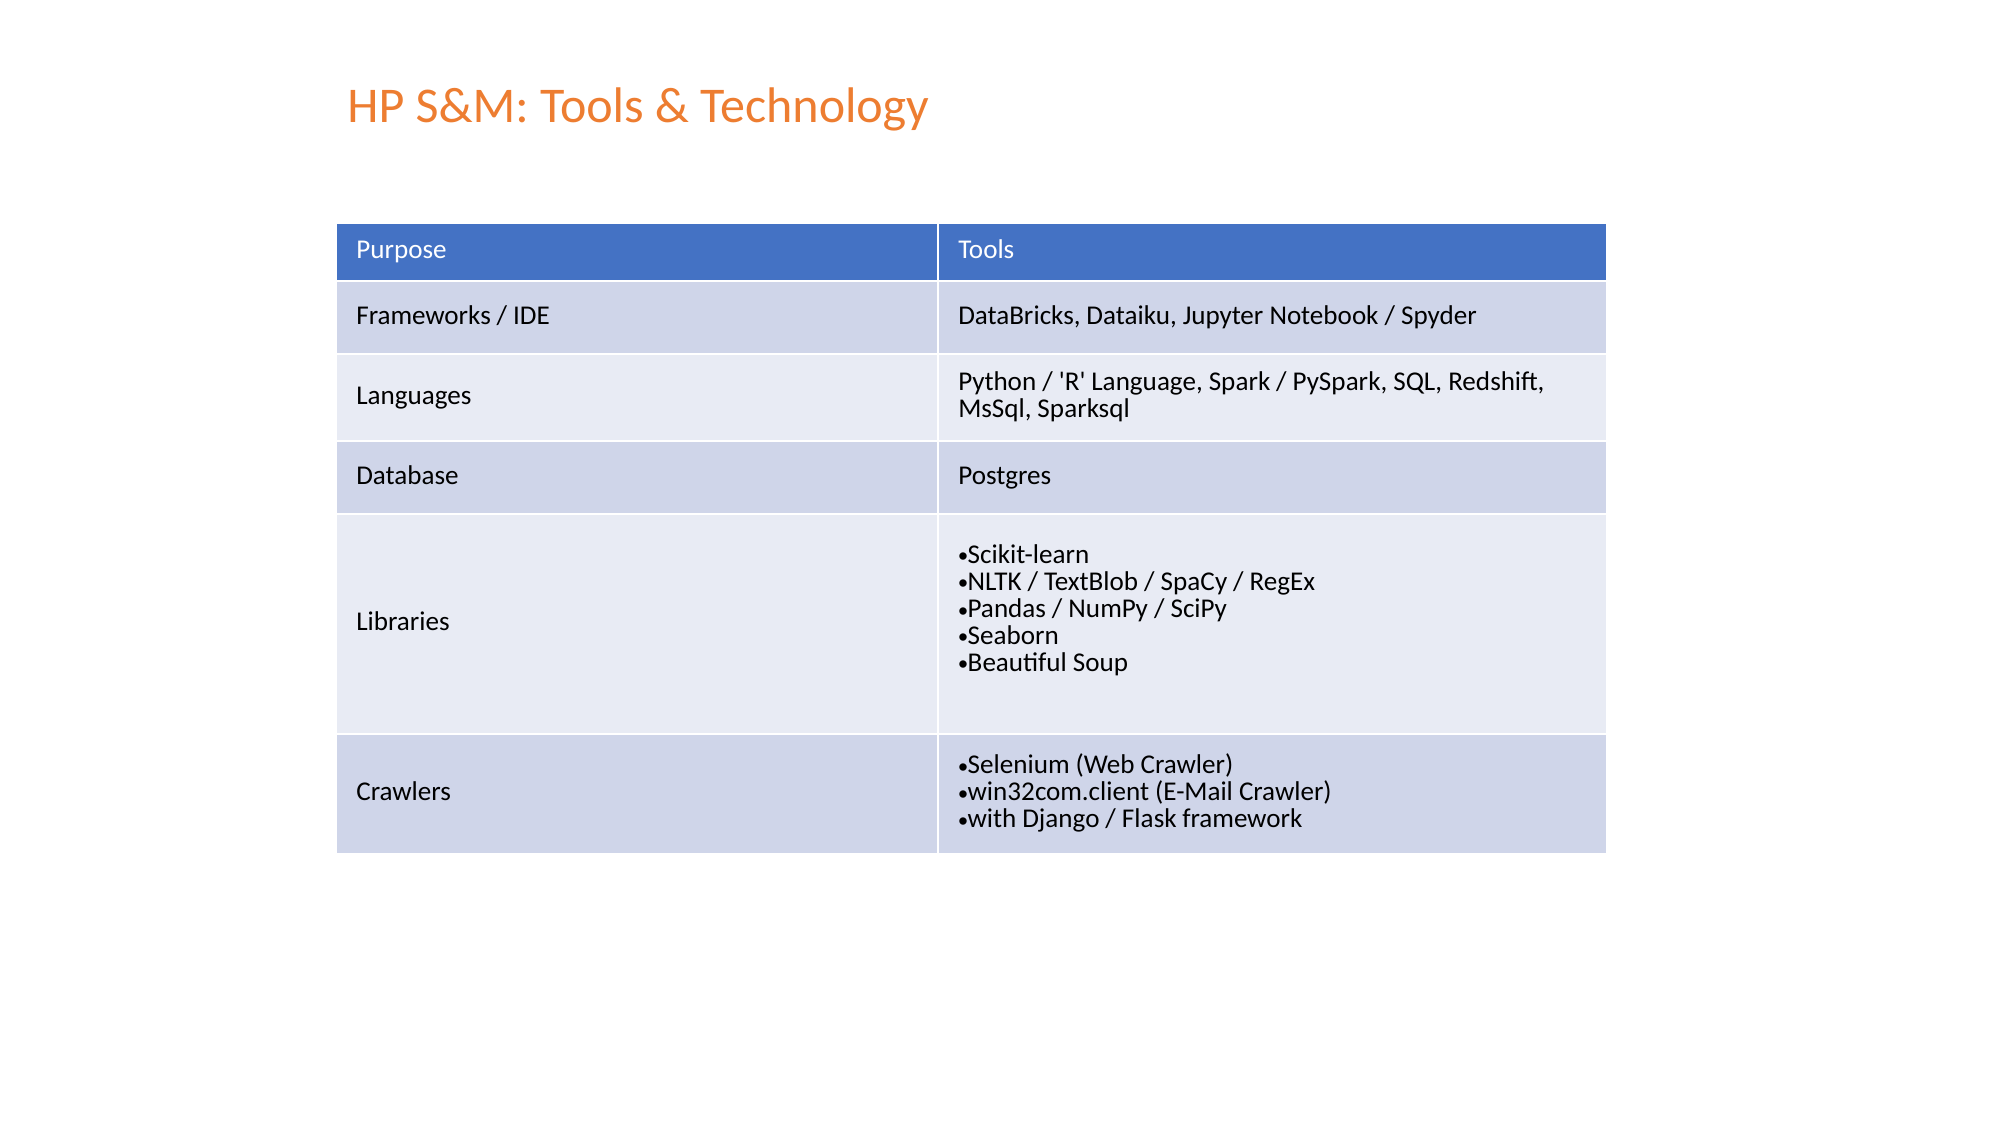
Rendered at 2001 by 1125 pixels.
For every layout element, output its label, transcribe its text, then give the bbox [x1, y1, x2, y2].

table_cell Postgres [939, 442, 1606, 513]
text_box HP S&M: Tools & Technology [347, 58, 1698, 147]
table_cell Frameworks / IDE [337, 282, 937, 353]
table_cell Selenium (Web Crawler) win32com.client (E-Mail Crawler) with Django / Flask framework [939, 735, 1606, 853]
table_cell Libraries [337, 515, 937, 733]
table_cell Database [337, 442, 937, 513]
table_cell Python / 'R' Language, Spark / PySpark, SQL, Redshift, MsSql, Sparksql [939, 355, 1606, 440]
table_cell Scikit-learn NLTK / TextBlob / SpaCy / RegEx Pandas / NumPy / SciPy Seaborn Beautiful Soup [939, 515, 1606, 733]
table_cell Crawlers [337, 735, 937, 853]
table_header Purpose [337, 224, 937, 280]
table_cell Languages [337, 355, 937, 440]
table_header Tools [939, 224, 1606, 280]
table_cell DataBricks, Dataiku, Jupyter Notebook / Spyder [939, 282, 1606, 353]
